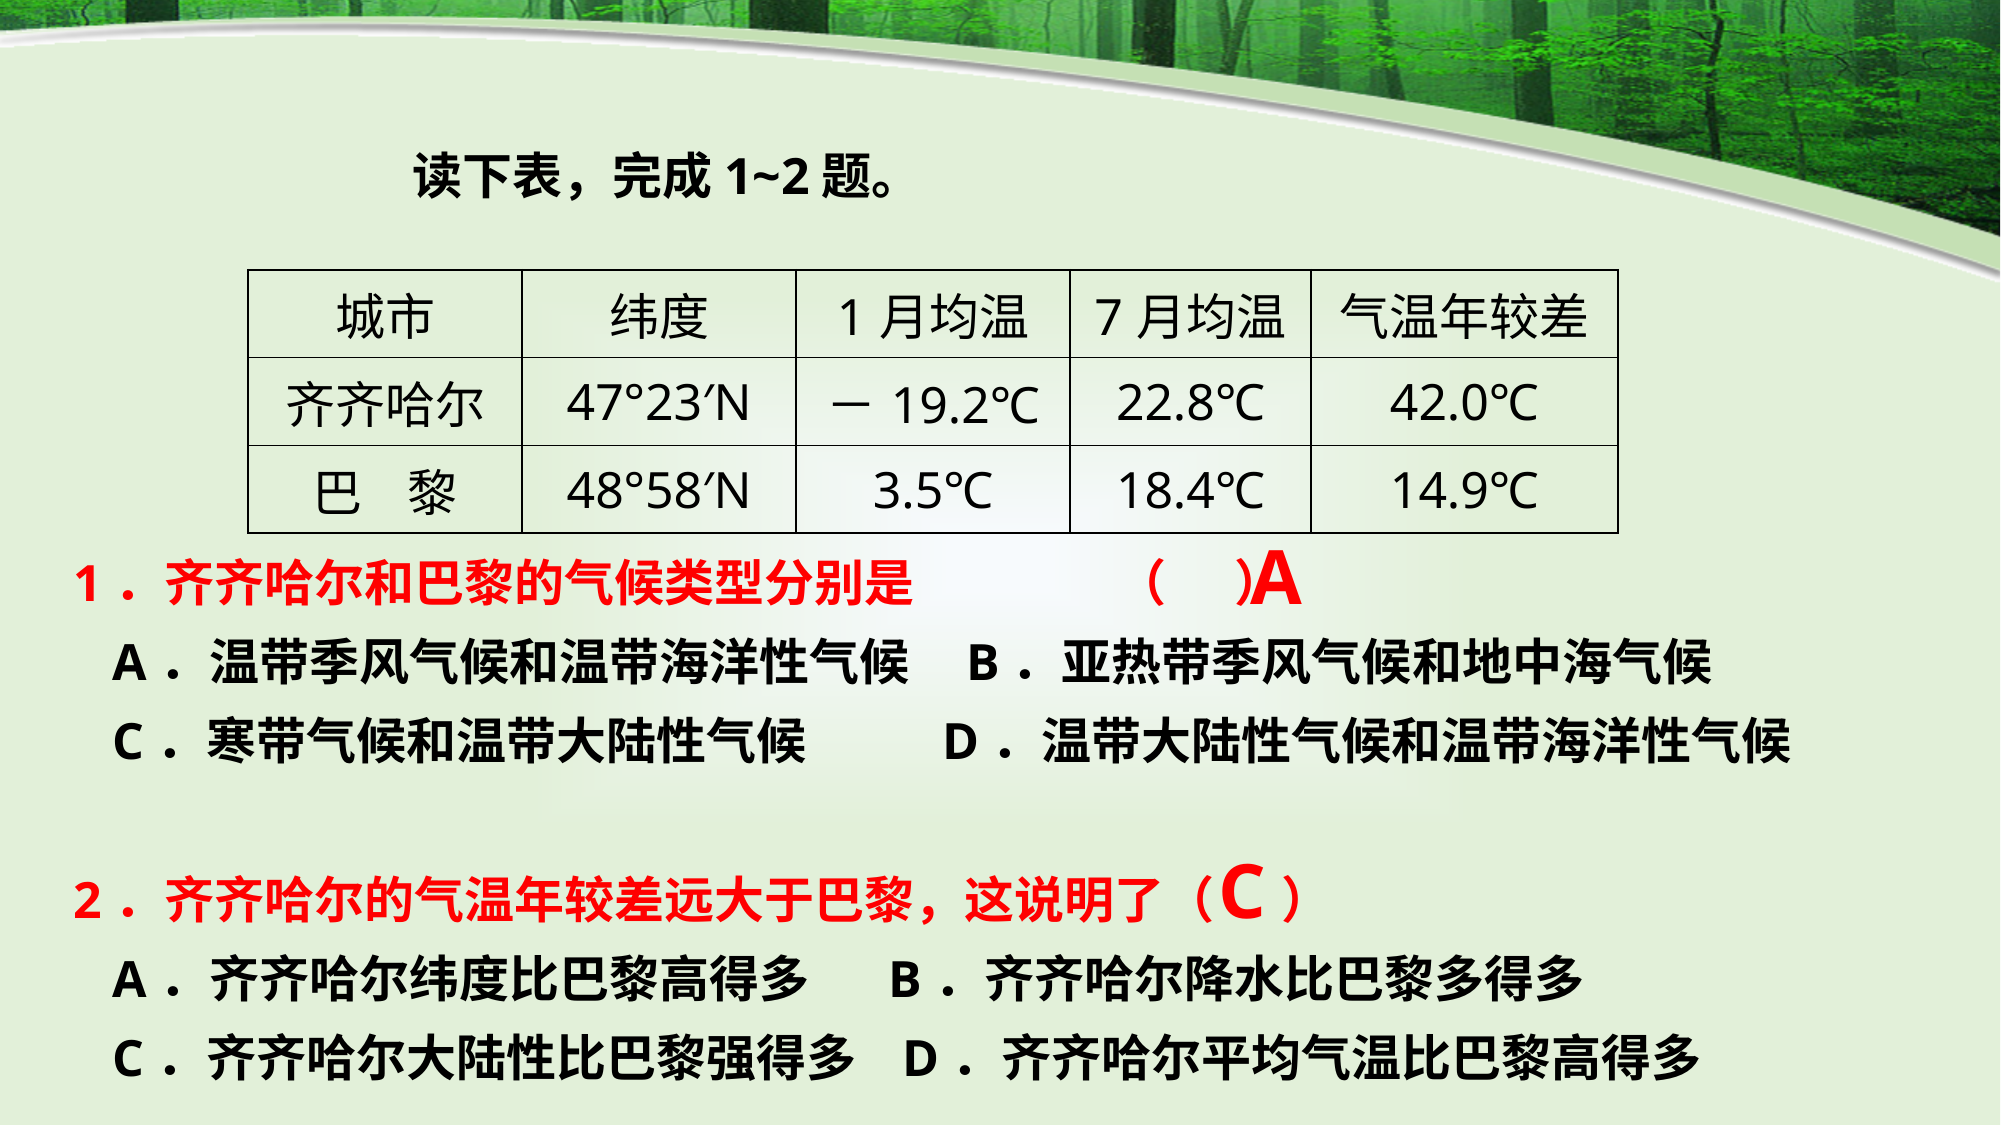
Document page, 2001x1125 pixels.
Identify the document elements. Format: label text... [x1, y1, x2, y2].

text_box C [1204, 836, 1282, 941]
picture [0, 0, 2001, 1125]
table_cell 48°58′N [523, 446, 795, 525]
table_header 气温年较差 [1312, 271, 1617, 357]
table_cell 18.4℃ [1071, 446, 1310, 525]
table_cell －19.2℃ [797, 358, 1069, 445]
table_header 城市 [249, 271, 521, 357]
table_header 7月均温 [1071, 271, 1310, 357]
text_box A [1235, 521, 1318, 627]
table_cell 14.9℃ [1312, 446, 1617, 525]
table_cell 42.0℃ [1312, 358, 1617, 445]
table_cell 3.5℃ [797, 446, 1069, 525]
table_cell 22.8℃ [1071, 358, 1310, 445]
table_cell 47°23′N [523, 358, 795, 445]
text_box 读下表，完成1~2题。 [397, 137, 937, 213]
table_cell 巴 黎 [249, 446, 521, 525]
table_cell 齐齐哈尔 [249, 358, 521, 445]
table_header 1月均温 [797, 271, 1069, 357]
table_header 纬度 [523, 271, 795, 357]
text_box 1．齐齐哈尔和巴黎的气候类型分别是 （ ） A．温带季风气候和温带海洋性气候 B．亚热带季风气候和地中海气候 C．寒带气候和温带大陆性气候 D．温带大陆性气候和温带海洋性气候 2．齐齐哈尔的气温年较差远大于巴黎，这说明了（ ） A．齐齐哈尔纬度比巴黎高得多 B．齐齐哈尔降水比巴黎多得多 C．齐齐哈尔大陆性比巴黎强得多 D．齐齐哈尔平均气温比巴黎高得多 [59, 525, 1940, 1095]
